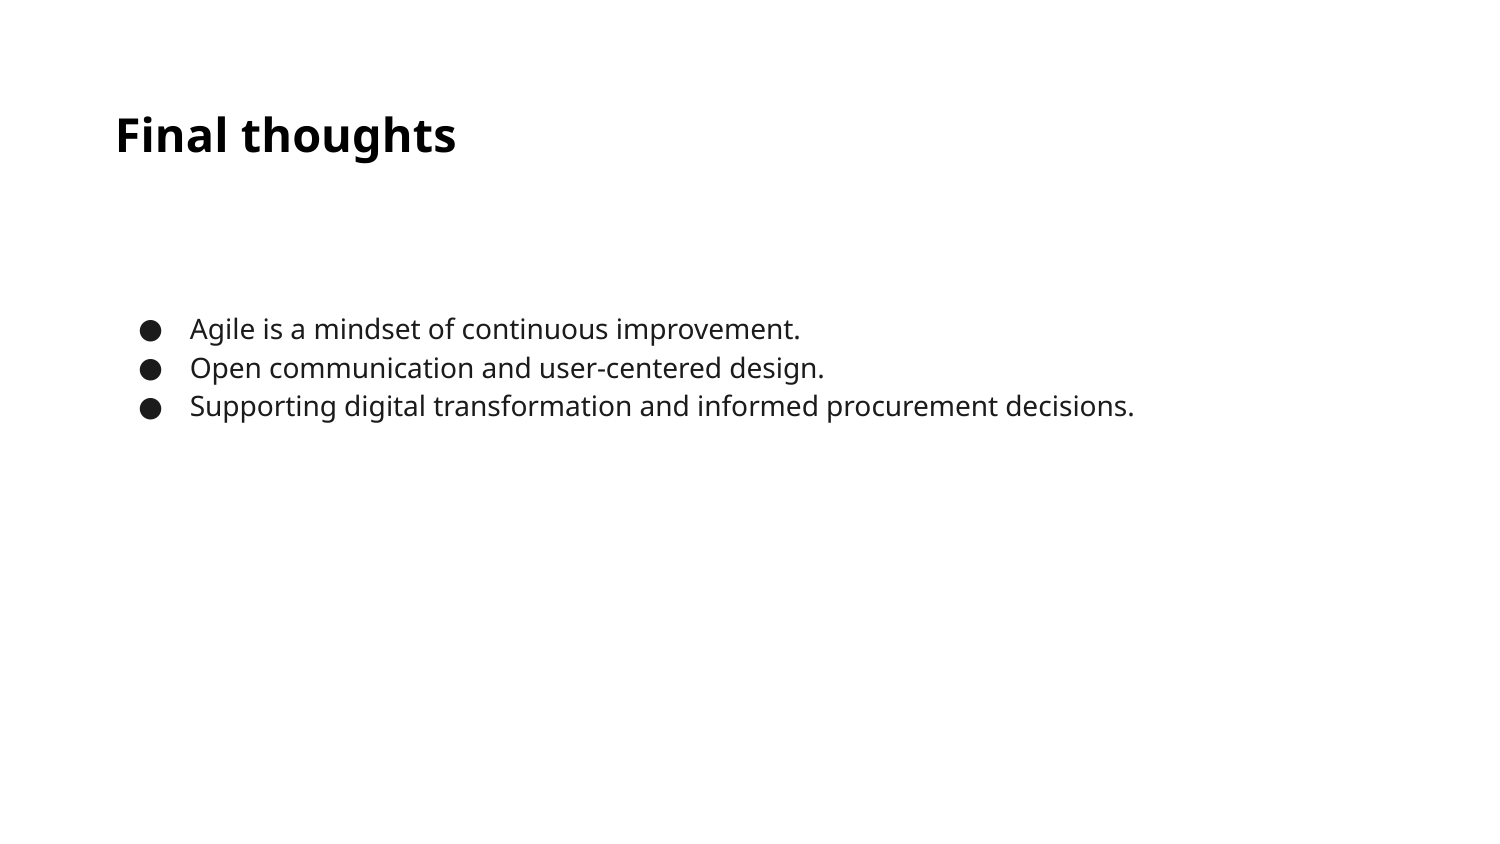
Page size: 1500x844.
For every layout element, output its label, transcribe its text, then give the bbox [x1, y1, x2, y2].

text_box [99, 157, 655, 213]
title Final thoughts [99, 99, 730, 157]
text_box Agile is a mindset of continuous improvement. Open communication and user-centered design. Supporting digital transformation and informed procurement decisions. [99, 230, 1353, 562]
